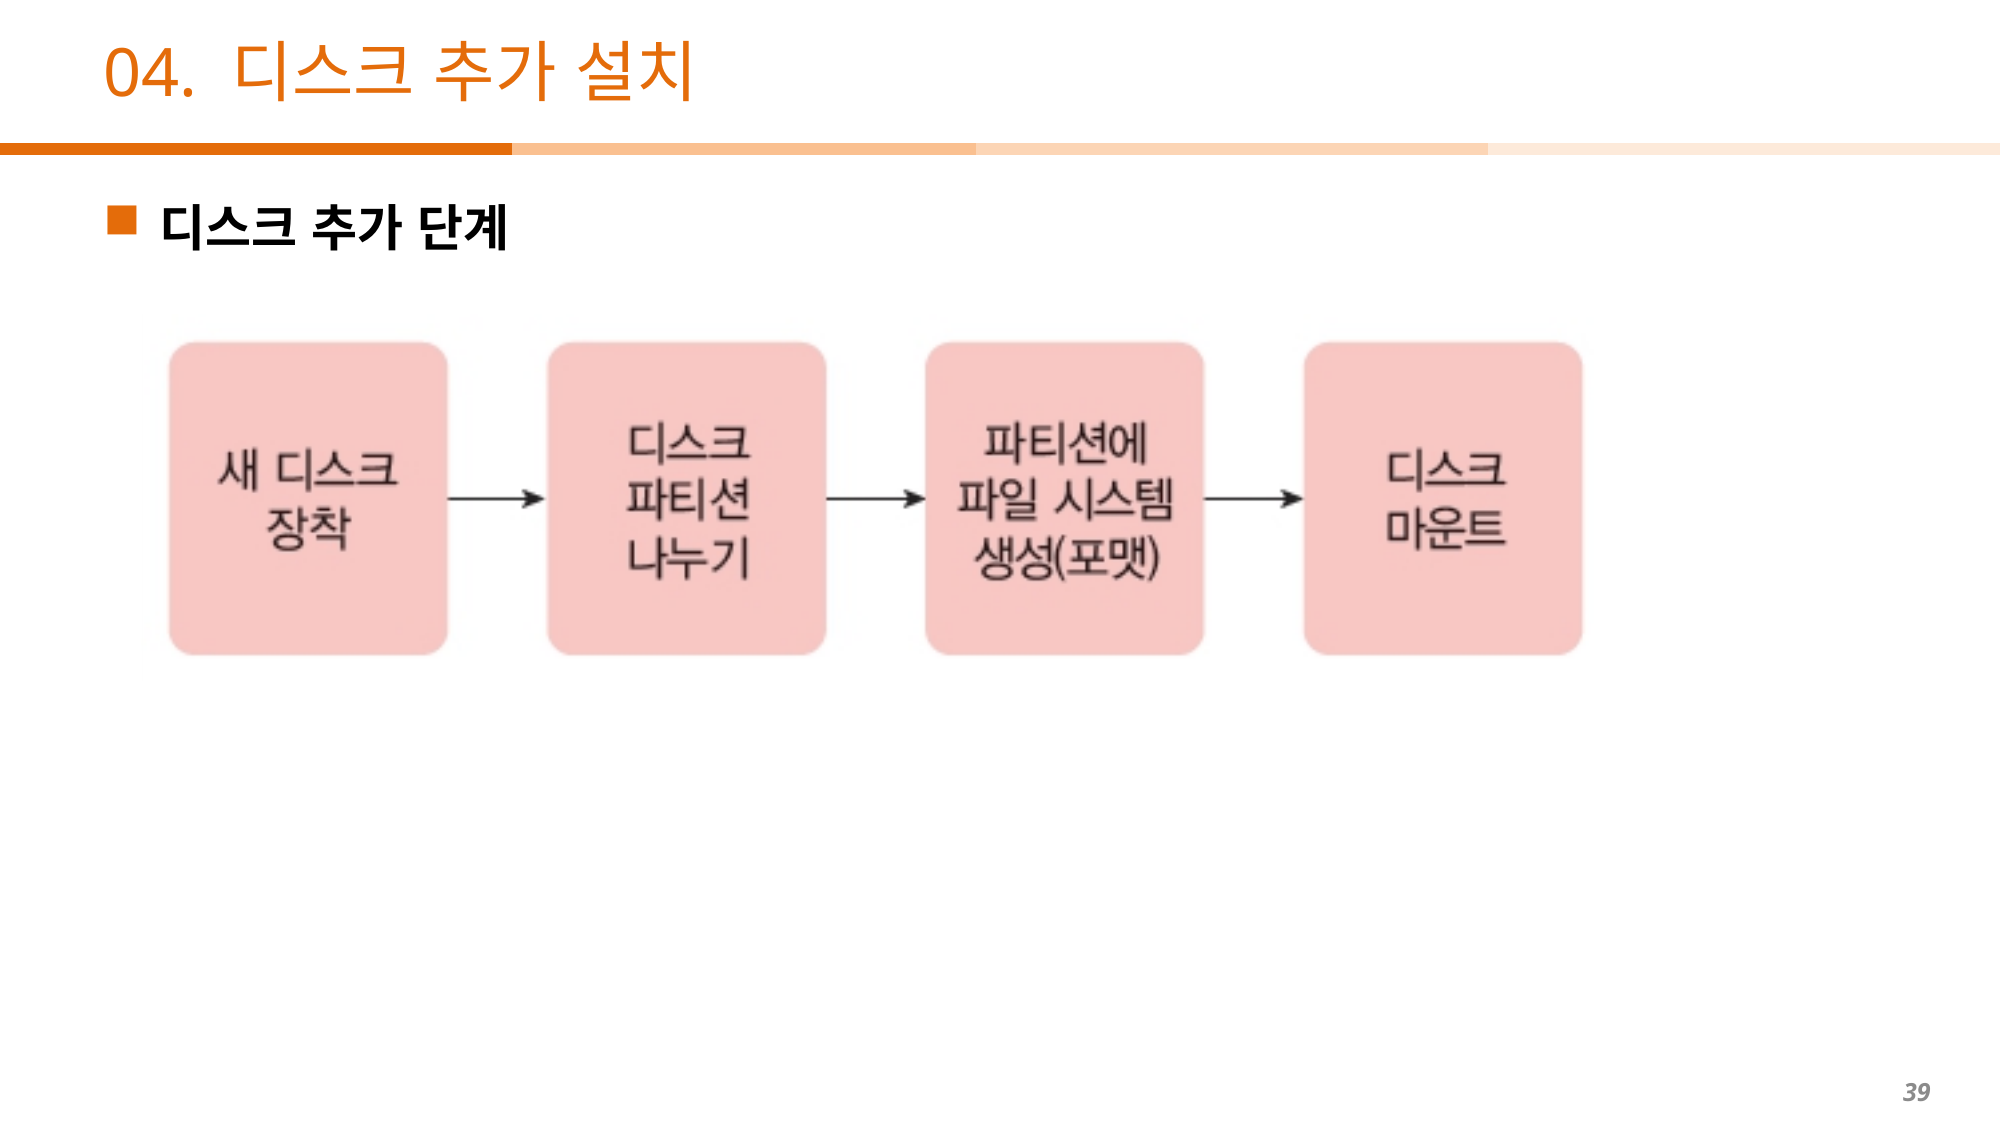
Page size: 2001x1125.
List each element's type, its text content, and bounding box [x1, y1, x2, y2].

list 디스크 추가 단계 [88, 176, 1920, 1083]
title 04. 디스크 추가 설치 [88, 18, 1920, 122]
picture [140, 314, 1616, 681]
